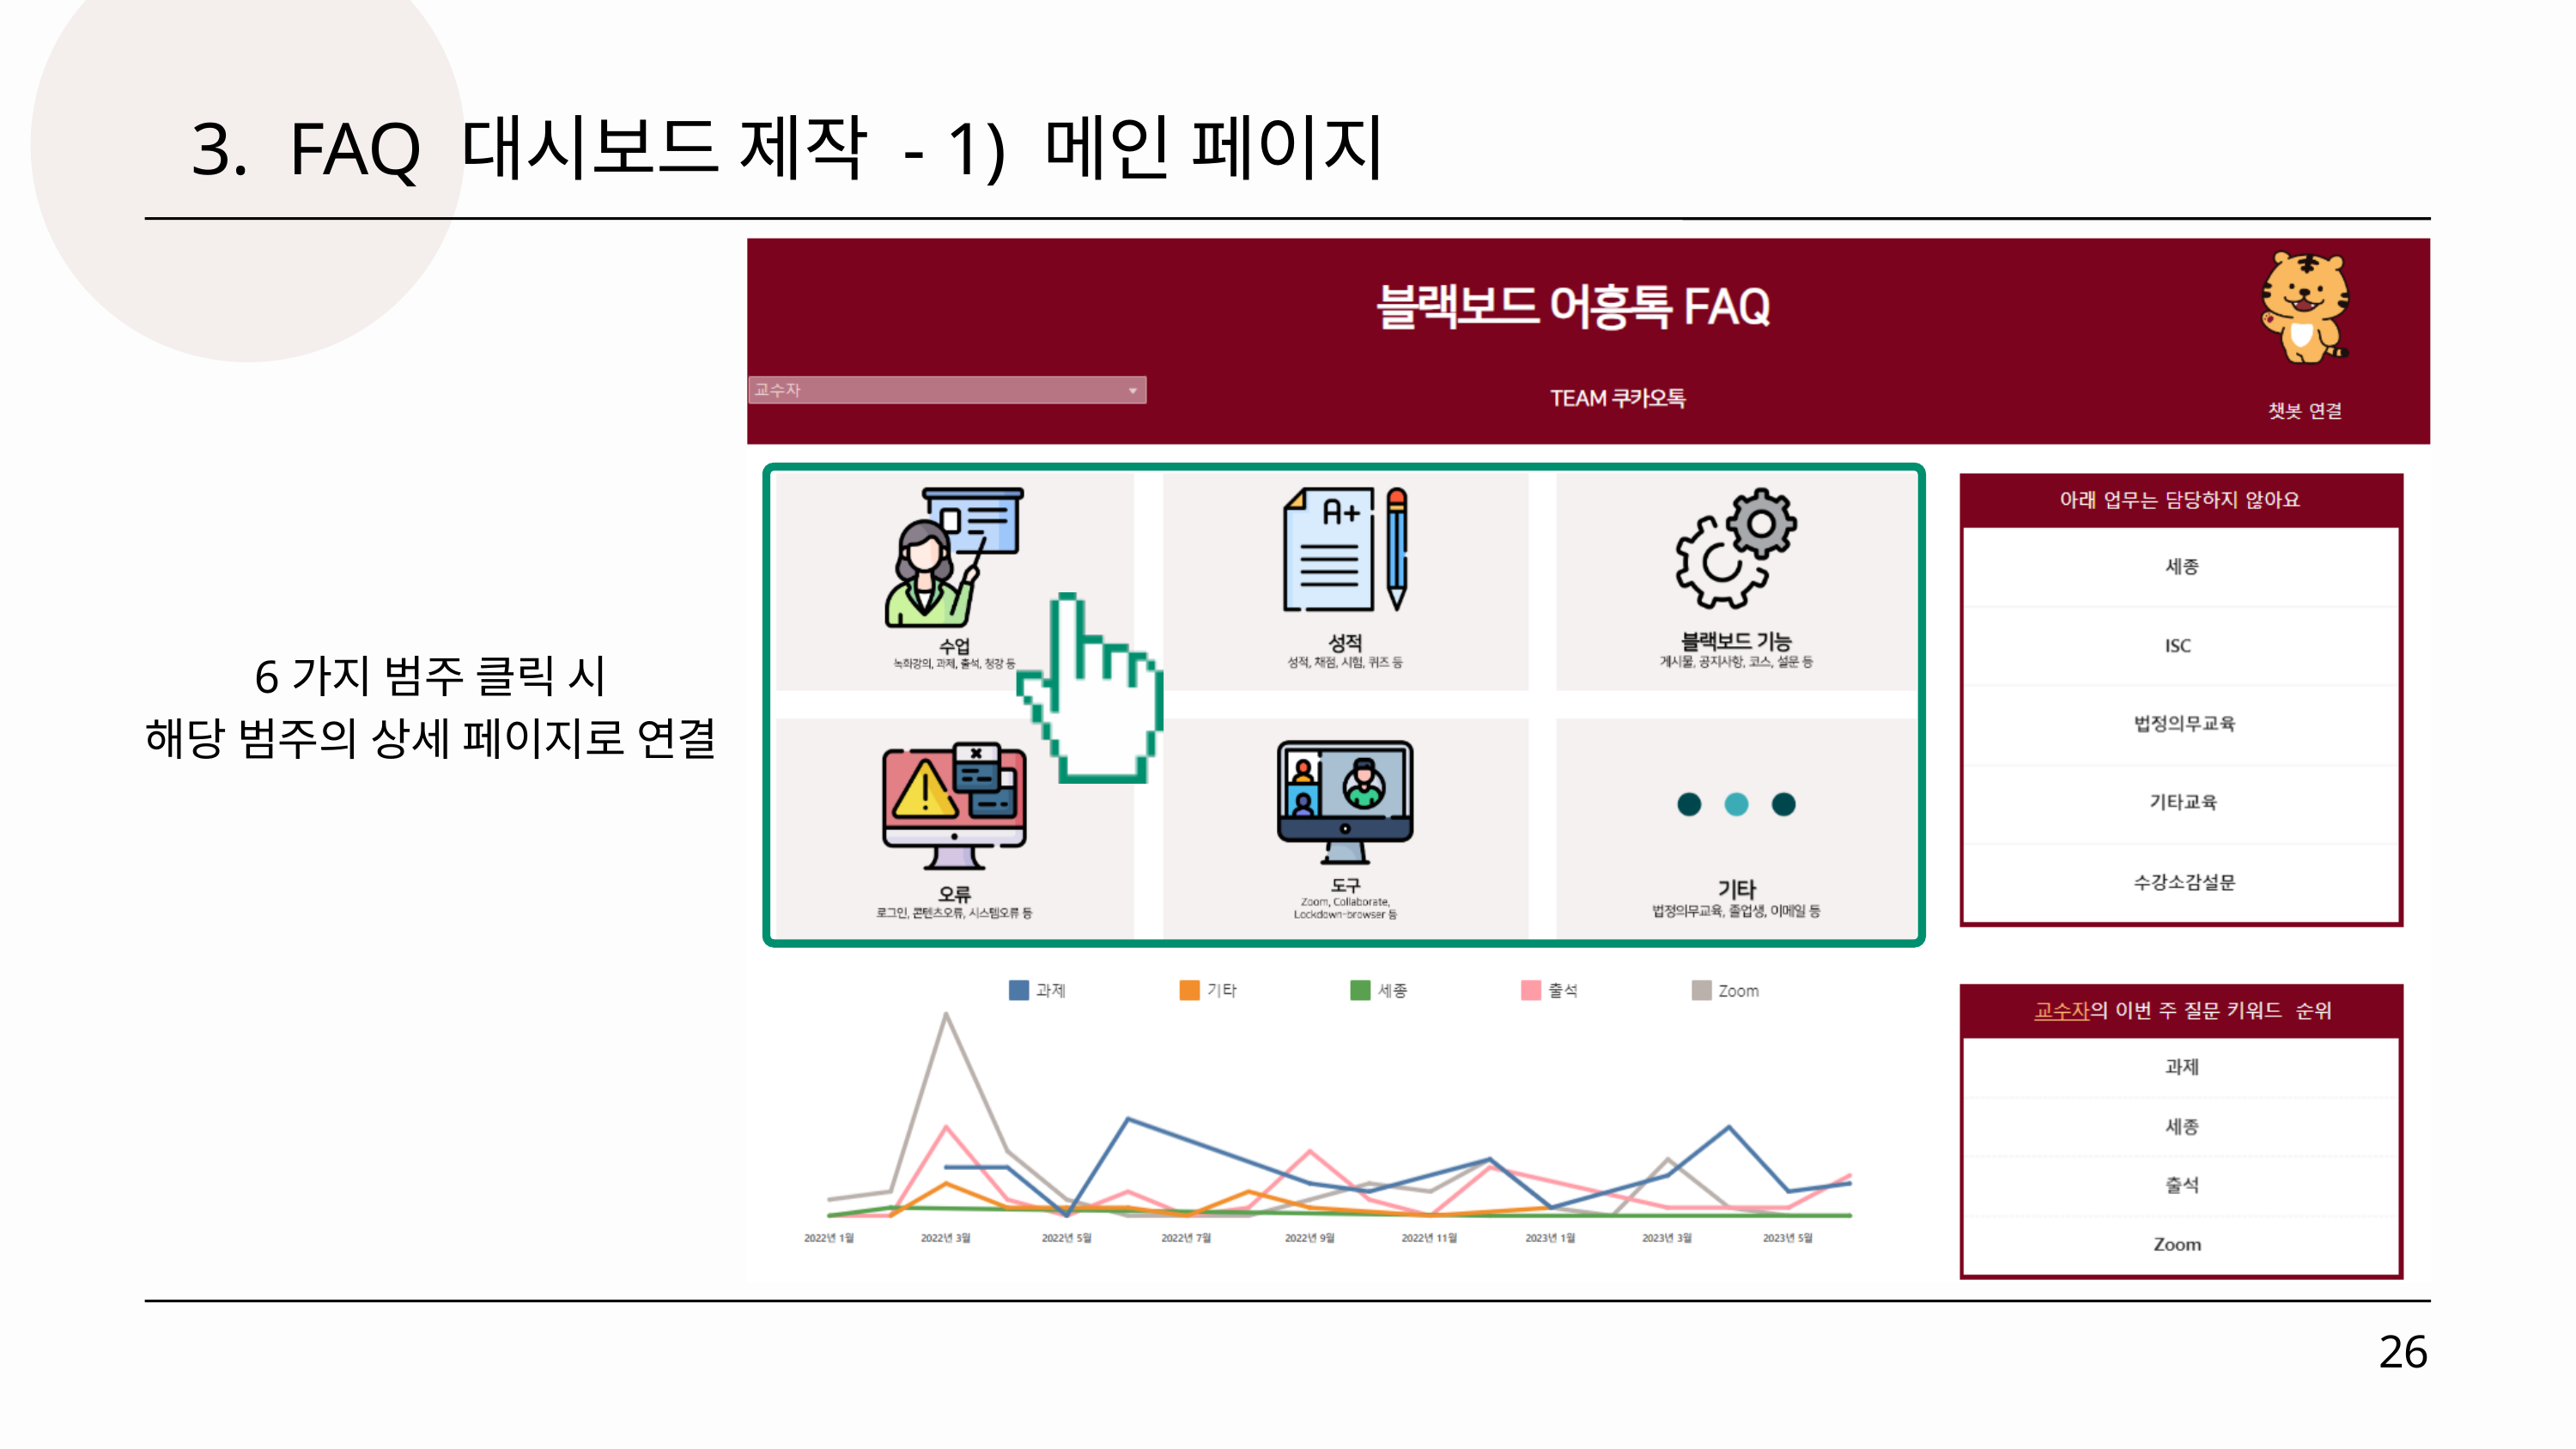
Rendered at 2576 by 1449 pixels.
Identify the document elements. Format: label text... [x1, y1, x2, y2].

text_box 26 [2377, 1314, 2432, 1378]
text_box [766, 466, 1923, 944]
text_box [746, 233, 2432, 1282]
text_box 6가지 범주 클릭 시 해당 범주의 상세 페이지로 연결 [144, 640, 719, 765]
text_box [30, 0, 466, 363]
text_box 3. FAQ 대시보드 제작 - 1) 메인 페이지 [471, 88, 1454, 190]
